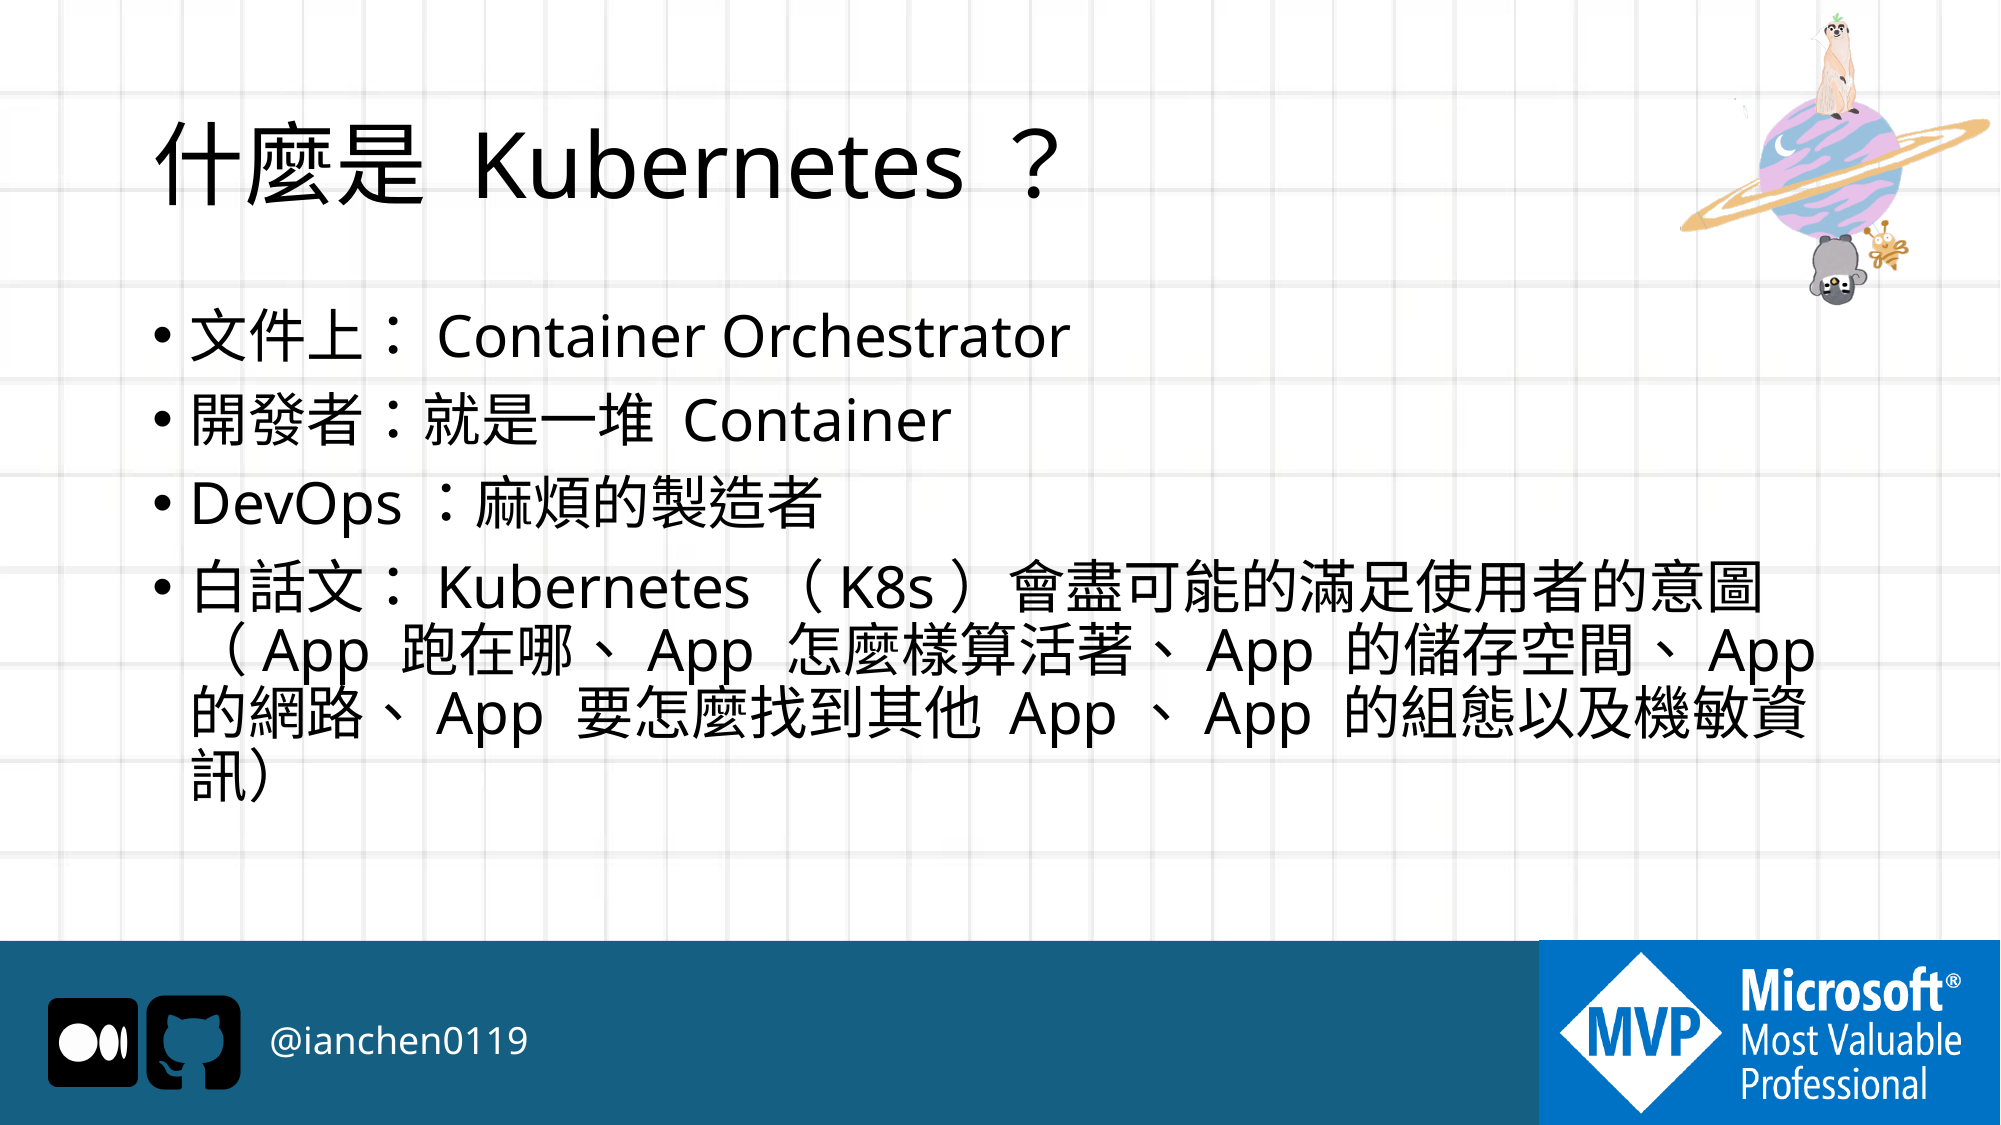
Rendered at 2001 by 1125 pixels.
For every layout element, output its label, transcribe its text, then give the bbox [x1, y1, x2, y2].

list 文件上：Container Orchestrator 開發者：就是一堆 Container DevOps：麻煩的製造者 白話文：Kubernetes（K8s）會盡可能的滿足使用者的意圖（App 跑在哪、App 怎麼樣算活著、App 的儲存空間、App 的網路、App 要怎麼找到其他 App、App 的組態以及機敏資訊） [137, 299, 1863, 1014]
picture [48, 998, 250, 1099]
title 什麼是 Kubernetes？ [137, 59, 1863, 278]
picture [0, 0, 2001, 1125]
